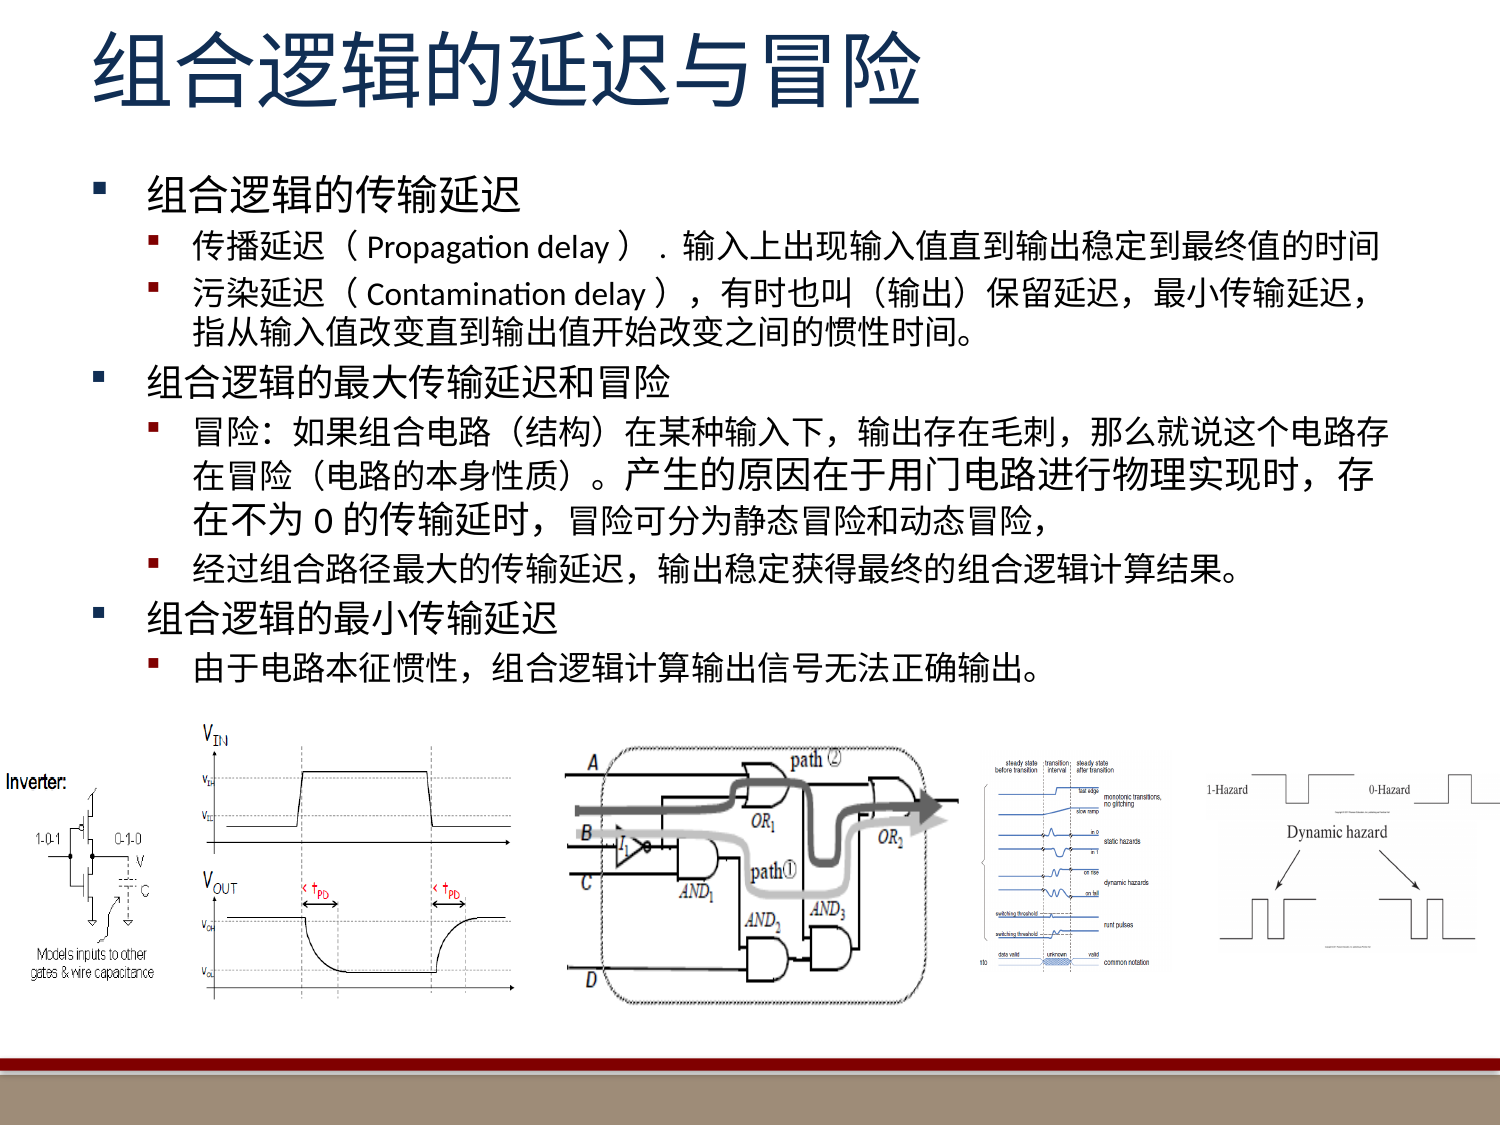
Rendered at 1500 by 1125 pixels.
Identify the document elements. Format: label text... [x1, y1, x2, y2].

list 组合逻辑的传输延迟 传播延迟（Propagation delay）. 输入上出现输入值直到输出稳定到最终值的时间 污染延迟（Contamination delay），有时也叫（输出）保留延迟，最小传输延迟，指从输入值改变直到输出值开始改变之间的惯性时间。 组合逻辑的最大传输延迟和冒险 冒险：如果组合电路（结构）在某种输入下，输出存在毛刺，那么就说这个电路存在冒险（电路的本身性质）。产生的原因在于用门电路进行物理实现时，存在不为0的传输延时，冒险可分为静态冒险和动态冒险， 经过组合路径最大的传输延迟，输出稳定获得最终的组合逻辑计算结果。 组合逻辑的最小传输延迟 由于电路本征惯性，组合逻辑计算输出信号无法正确输出。 [74, 160, 1426, 714]
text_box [0, 715, 1500, 1026]
title 组合逻辑的延迟与冒险 [74, 0, 1426, 138]
